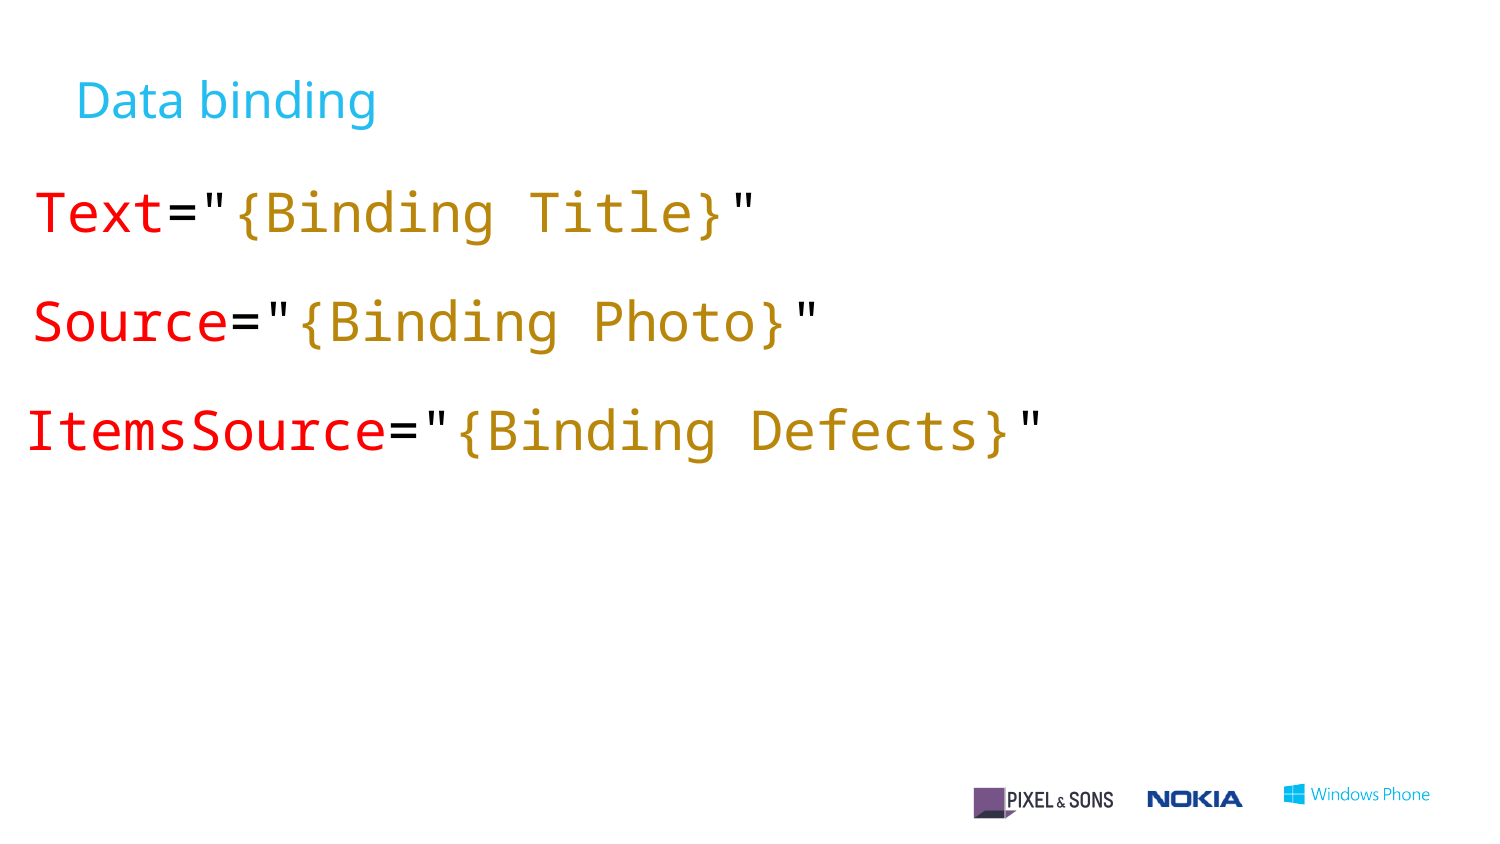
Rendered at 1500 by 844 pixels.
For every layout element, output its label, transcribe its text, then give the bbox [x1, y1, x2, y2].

title Data binding [75, 65, 1425, 130]
text_box Text="{Binding Title}" [19, 170, 775, 251]
text_box Source="{Binding Photo}" [17, 278, 839, 360]
picture [973, 787, 1113, 819]
picture [1147, 790, 1249, 808]
text_box ItemsSource="{Binding Defects}" [10, 387, 1063, 469]
picture [1273, 772, 1441, 816]
